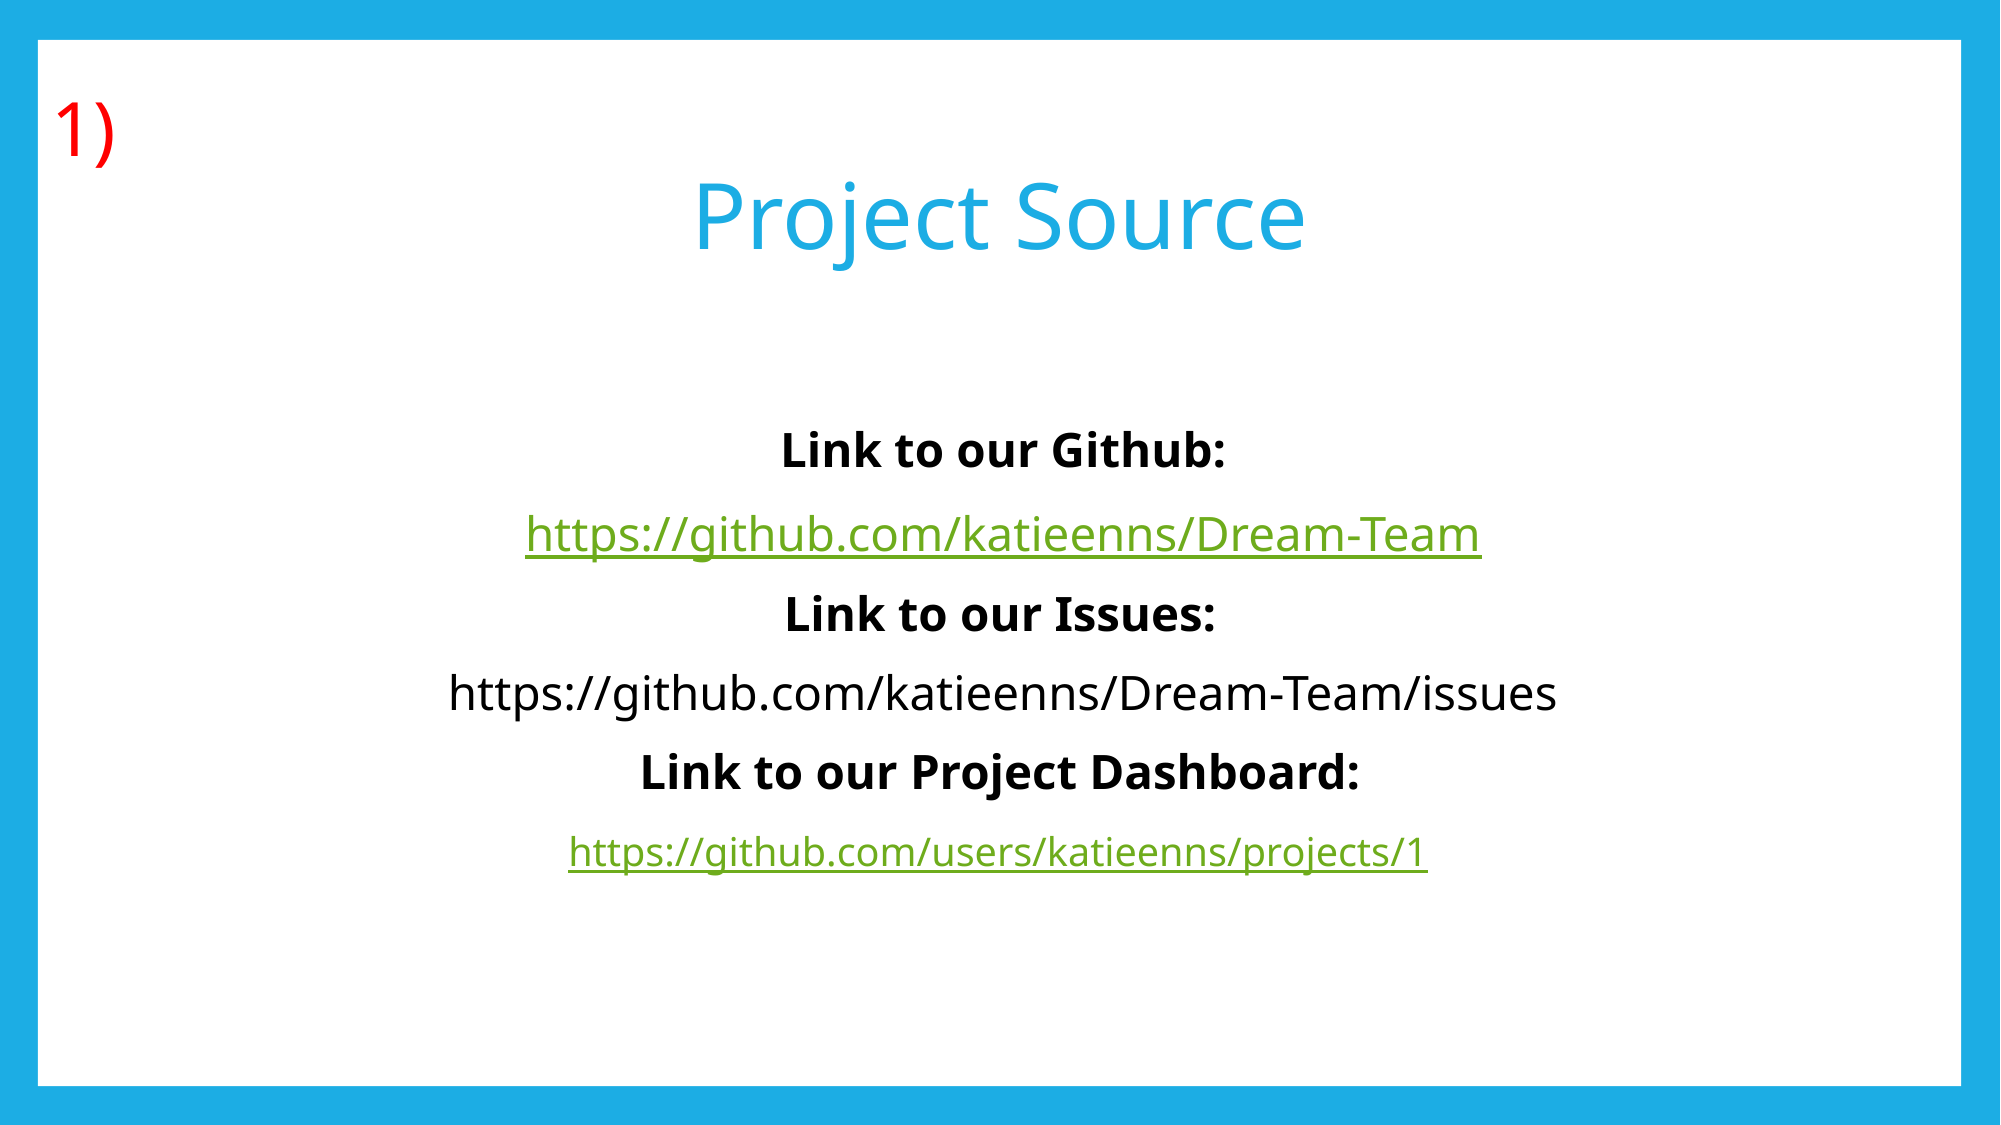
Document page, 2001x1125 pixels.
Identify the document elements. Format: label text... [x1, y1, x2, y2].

text_box Link to our Github: https://github.com/katieenns/Dream-Team Link to our Issues: https://github.com/katieenns/Dream-Team/issues Link to our Project Dashboard: https://github.com/users/katieenns/projects/1 [280, 338, 1720, 885]
title Project Source [182, 124, 1818, 315]
text_box 1) [28, 84, 248, 237]
